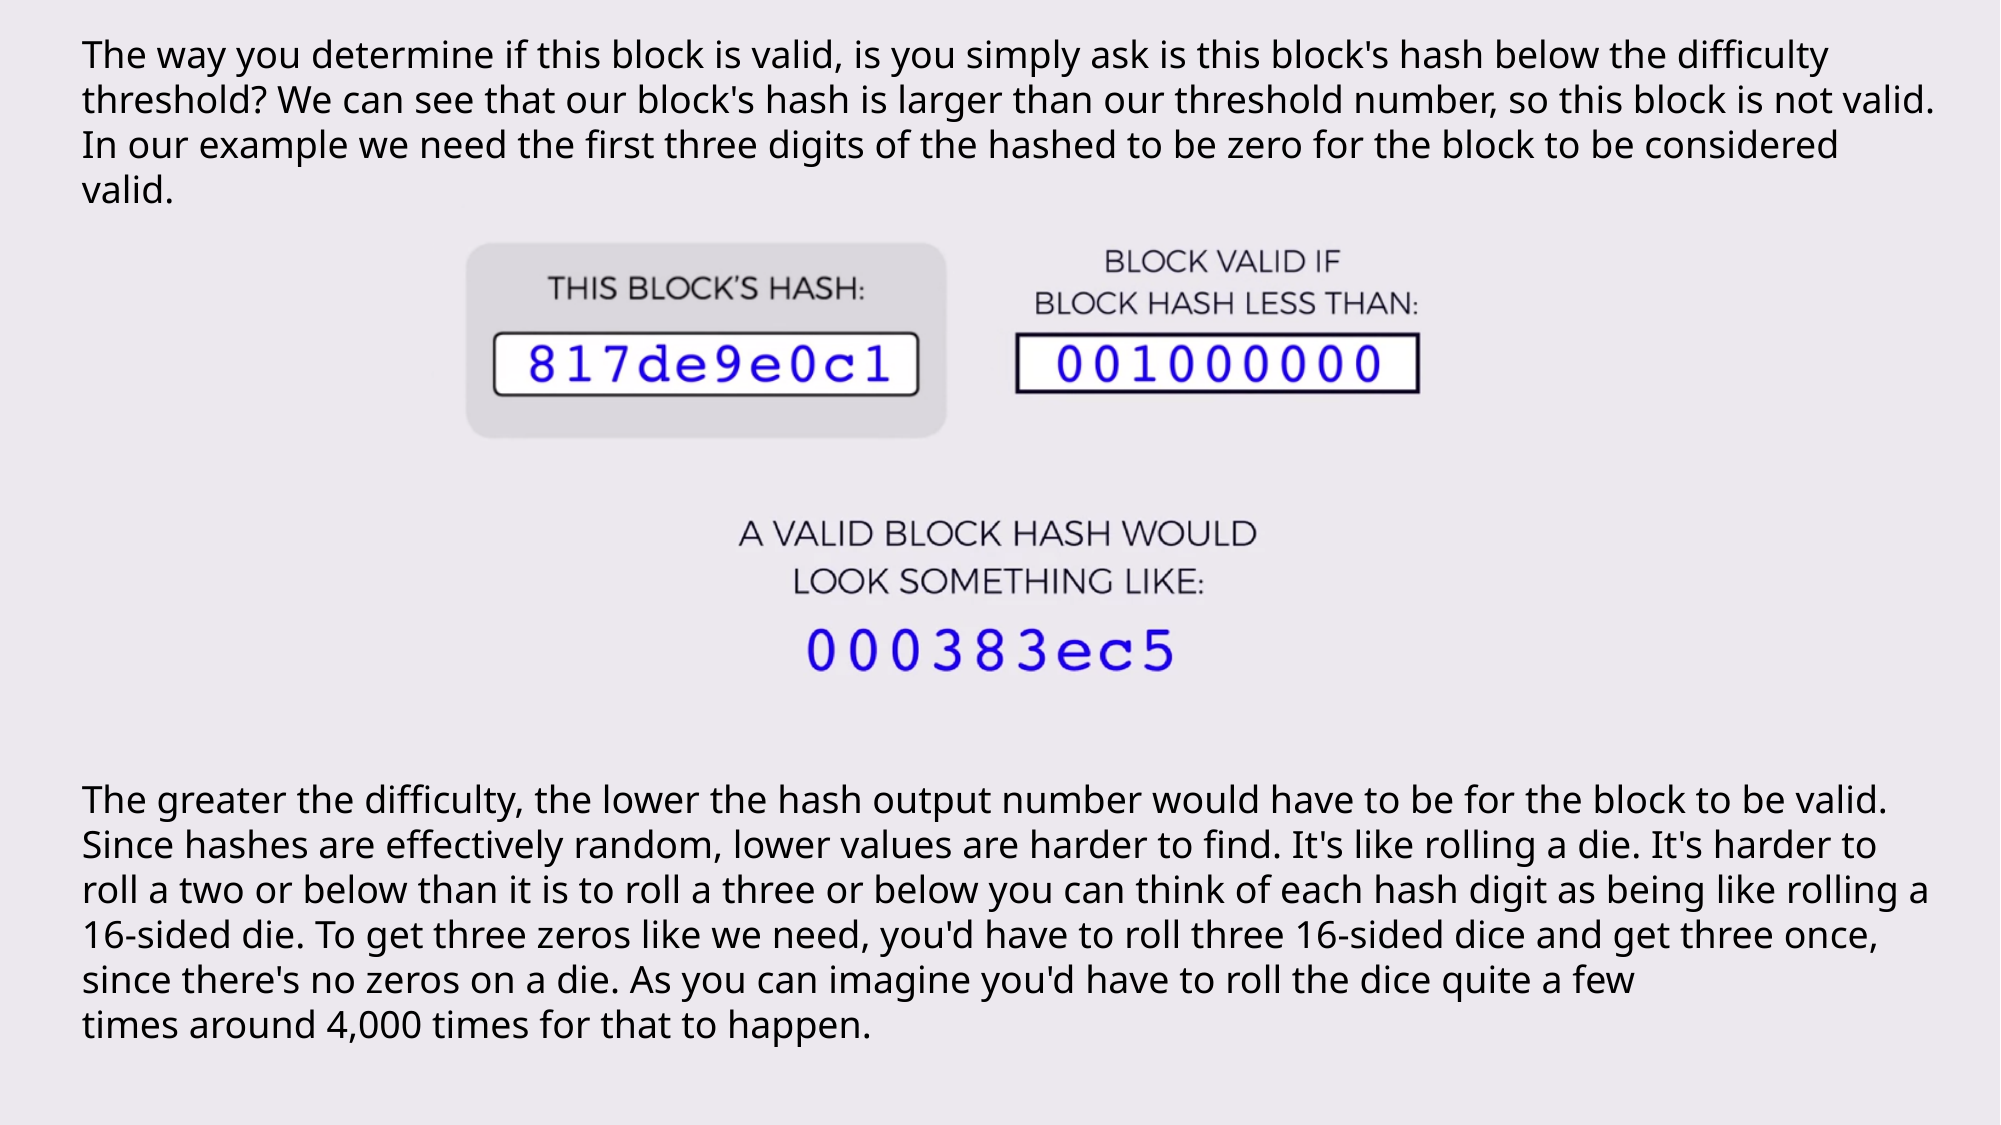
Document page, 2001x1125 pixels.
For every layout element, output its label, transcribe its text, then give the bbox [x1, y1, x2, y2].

text_box The way you determine if this block is valid, is you simply ask is this block's hash below the difficulty threshold? We can see that our block's hash is larger than our threshold number, so this block is not valid. In our example we need the first three digits of the hashed to be zero for the block to be considered valid. [67, 23, 1957, 219]
text_box The greater the difficulty, the lower the hash output number would have to be for the block to be valid. Since hashes are effectively random, lower values are harder to find. It's like rolling a die. It's harder to roll a two or below than it is to roll a three or below you can think of each hash digit as being like rolling a 16-sided die. To get three zeros like we need, you'd have to roll three 16-sided dice and get three once, since there's no zeros on a die. As you can imagine you'd have to roll the dice quite a few times around 4,000 times for that to happen. [67, 768, 1957, 1054]
picture [428, 203, 1469, 694]
